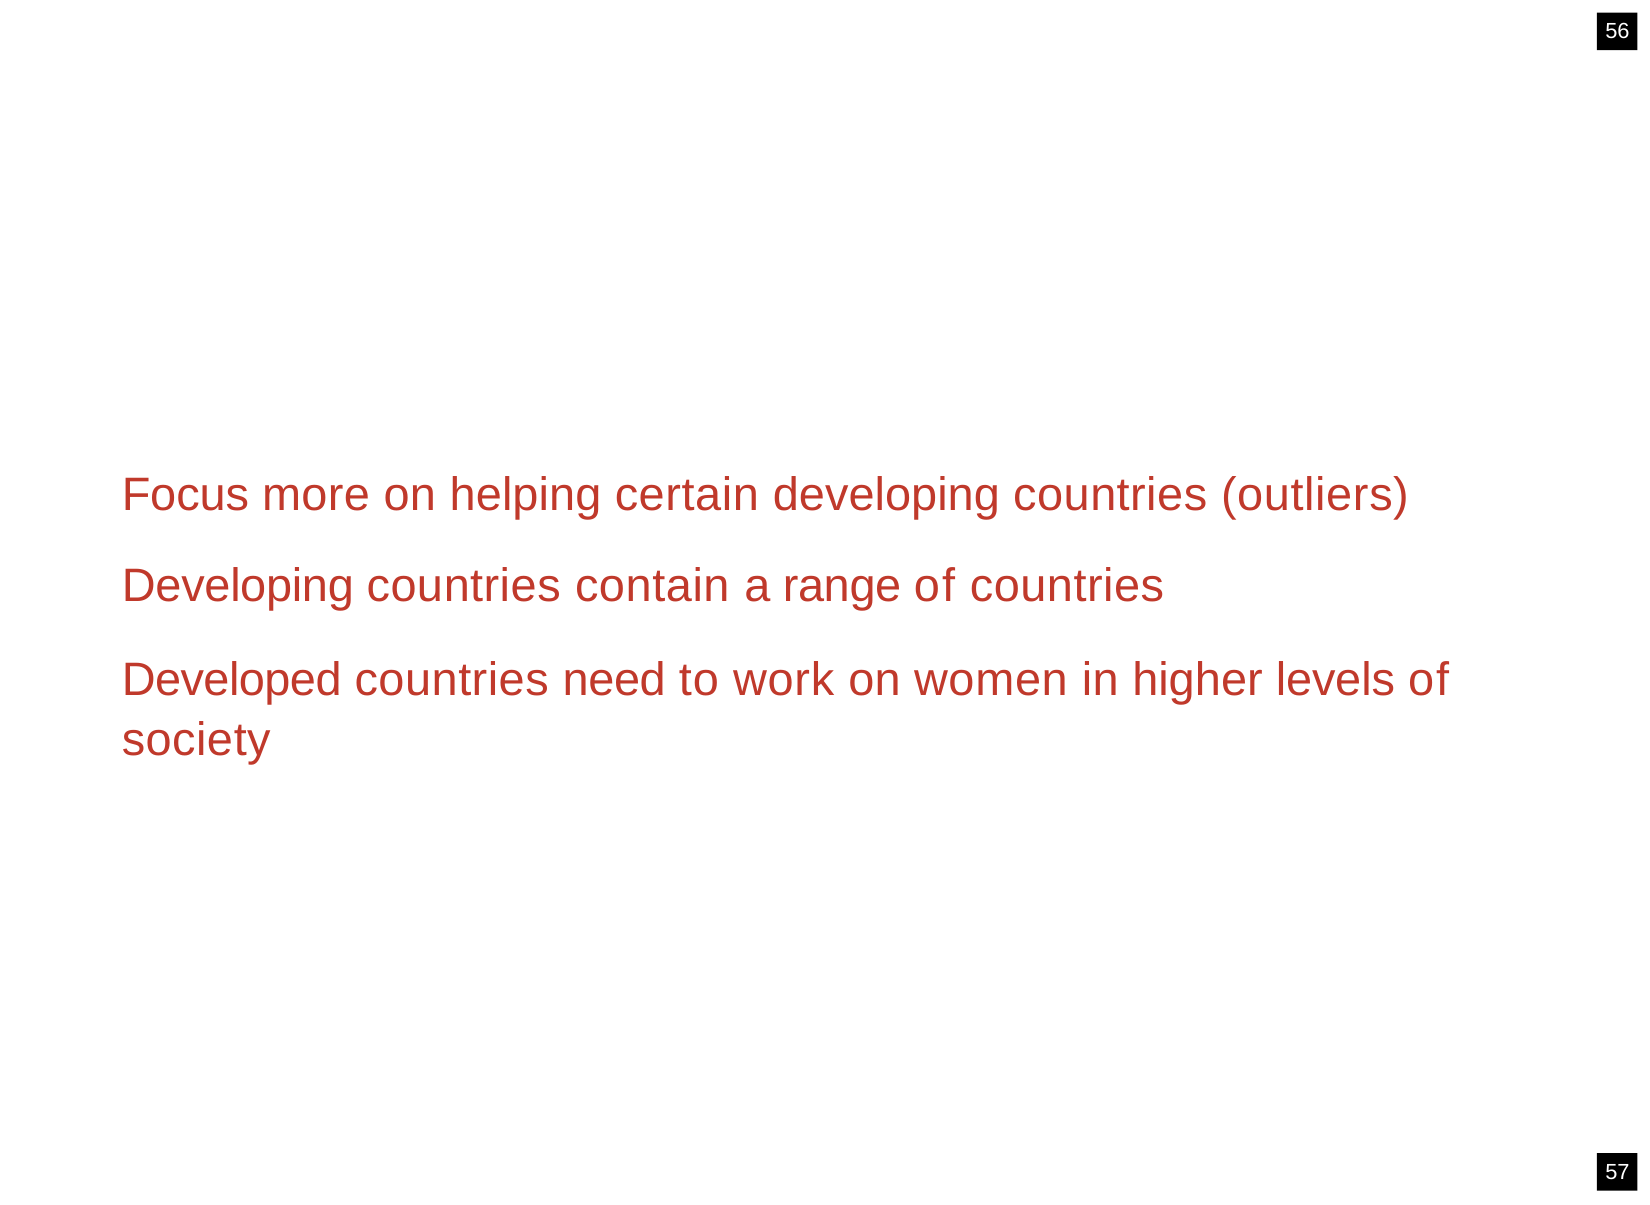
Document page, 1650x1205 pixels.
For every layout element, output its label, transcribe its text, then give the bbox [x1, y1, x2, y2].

subtitle Developed countries need to work on women in higher levels of society [119, 643, 1531, 1205]
title Focus more on helping certain developing countries (outliers) Developing countries contain a range of countries [84, 381, 1566, 630]
text_box [1596, 1153, 1638, 1191]
text_box 56 [1603, 17, 1632, 44]
text_box [1596, 12, 1638, 51]
slide_number 57 [1601, 1160, 1634, 1205]
